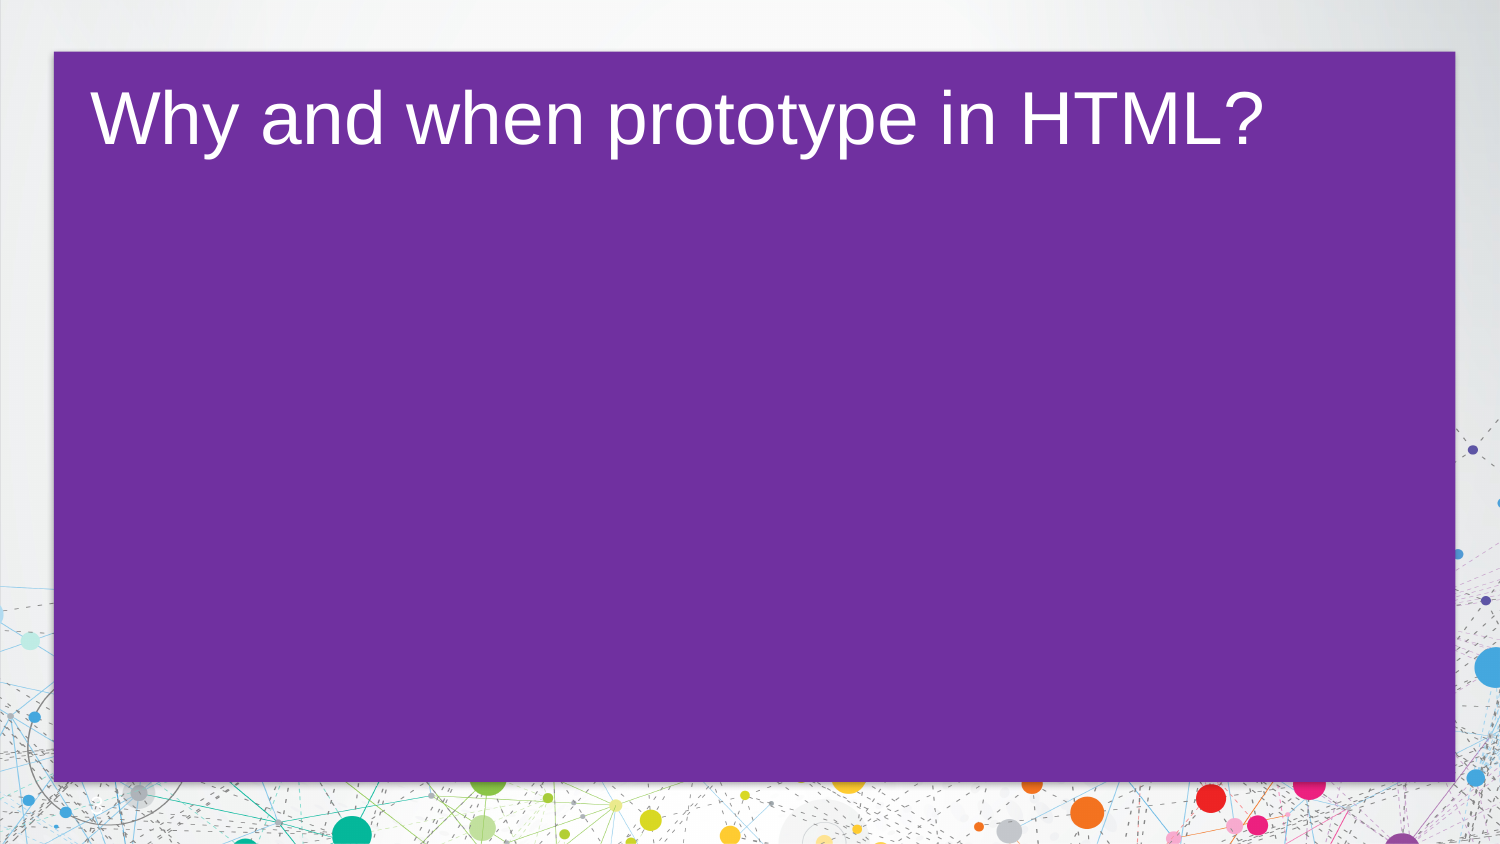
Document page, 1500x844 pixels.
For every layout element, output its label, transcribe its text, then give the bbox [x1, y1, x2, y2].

picture [0, 0, 1500, 844]
slide_number 3 [75, 782, 237, 827]
title Why and when prototype in HTML? [75, 46, 1425, 168]
